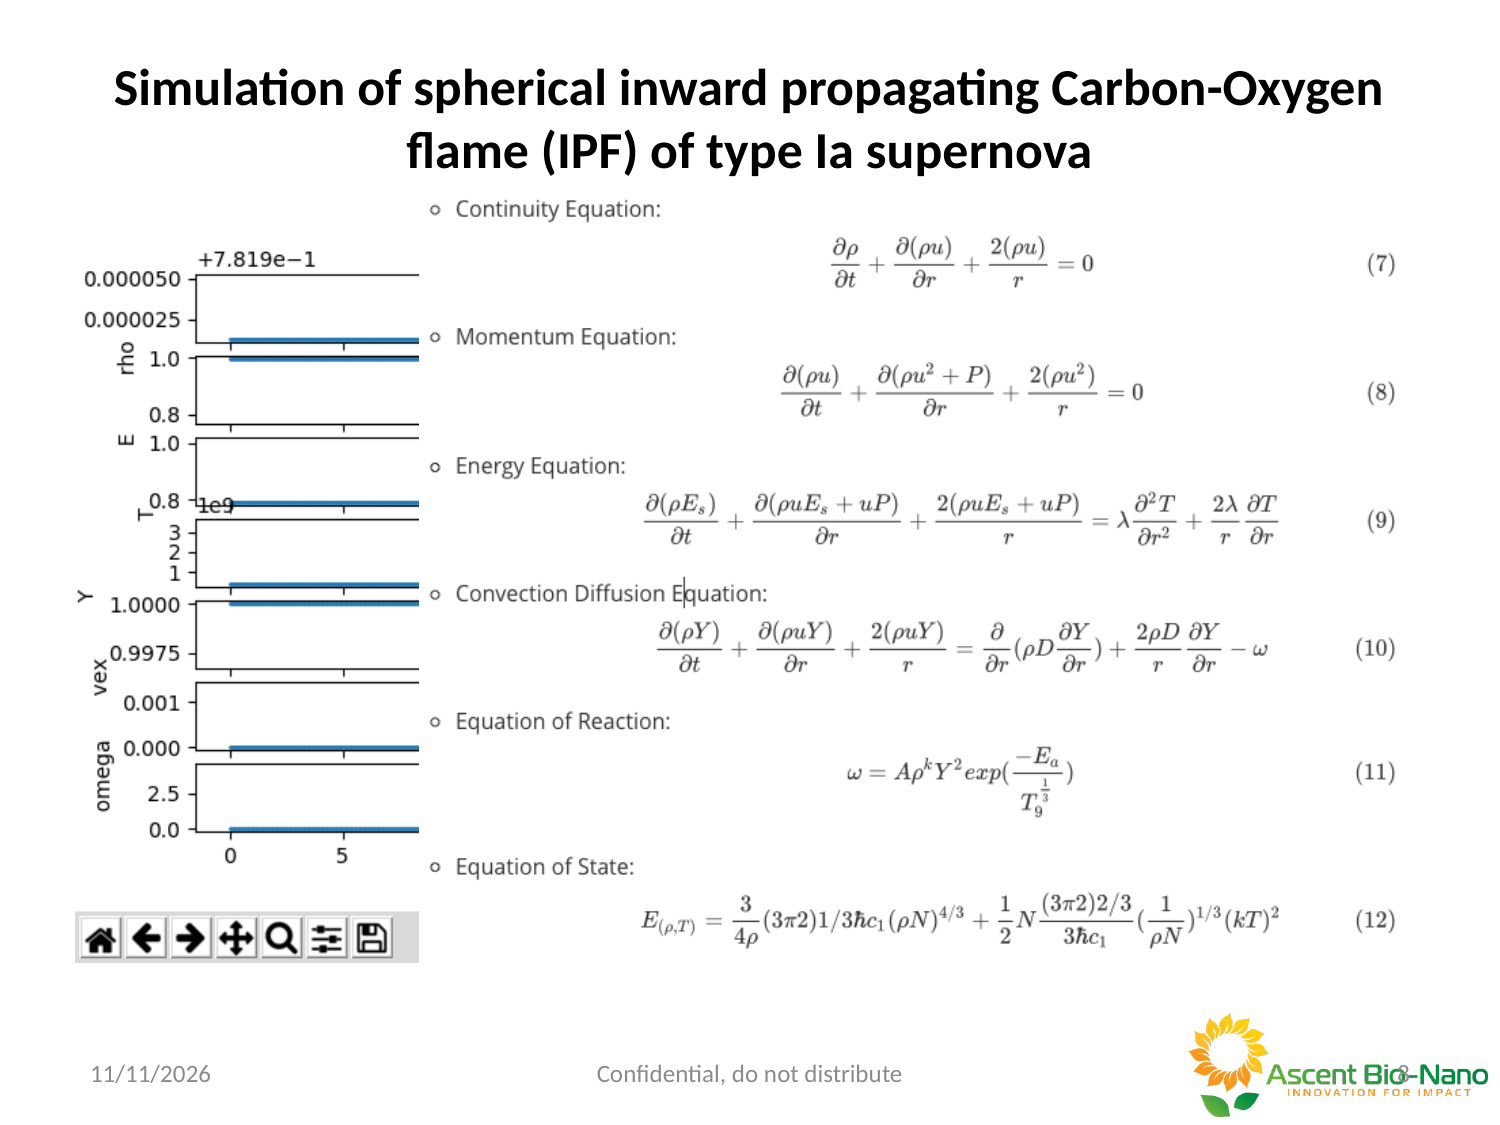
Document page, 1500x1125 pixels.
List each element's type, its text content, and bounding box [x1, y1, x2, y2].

picture [1187, 1012, 1488, 1117]
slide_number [75, 1042, 425, 1103]
slide_number 7 [1074, 1042, 1425, 1103]
picture [74, 187, 418, 963]
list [418, 187, 1426, 964]
title Simulation of spherical inward propagating Carbon-Oxygen flame (IPF) of type Ia supernova [75, 45, 1425, 187]
footer Confidential, do not distribute [512, 1042, 988, 1103]
